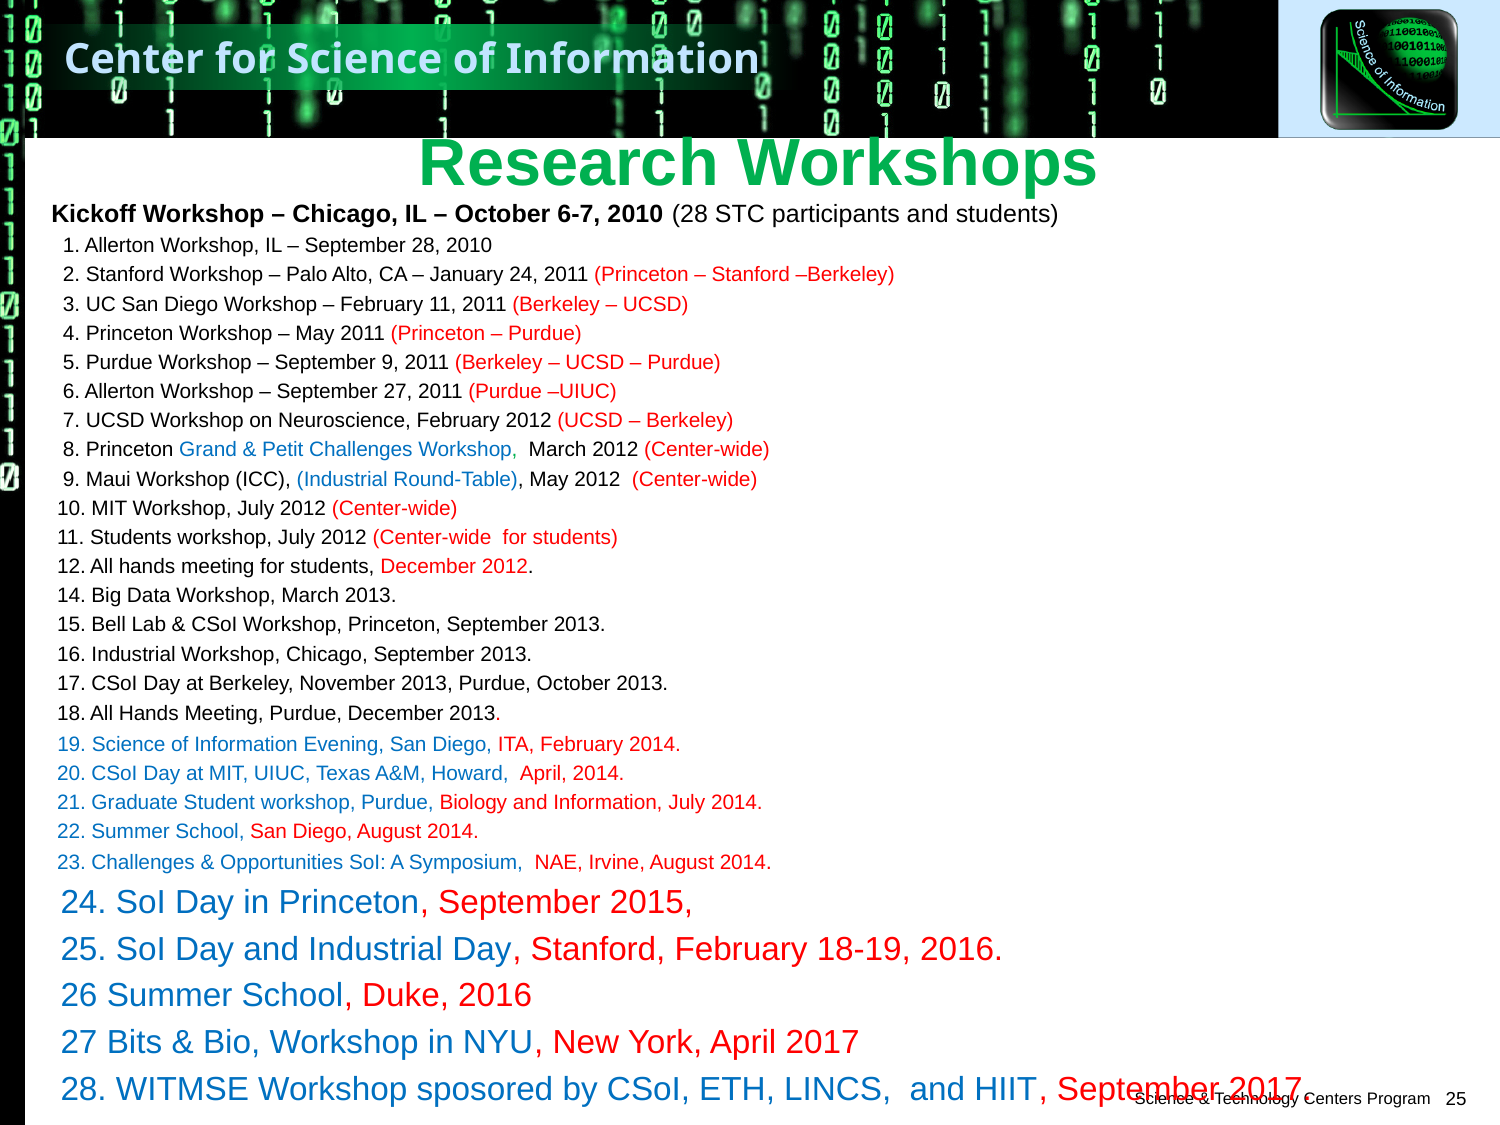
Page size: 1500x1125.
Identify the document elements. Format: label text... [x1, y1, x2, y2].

text_box Kickoff Workshop – Chicago, IL – October 6-7, 2010 (28 STC participants and students) 1. Allerton Workshop, IL – September 28, 2010 2. Stanford Workshop – Palo Alto, CA – January 24, 2011 (Princeton – Stanford –Berkeley) 3. UC San Diego Workshop – February 11, 2011 (Berkeley – UCSD) 4. Princeton Workshop – May 2011 (Princeton – Purdue) 5. Purdue Workshop – September 9, 2011 (Berkeley – UCSD – Purdue) 6. Allerton Workshop – September 27, 2011 (Purdue –UIUC) 7. UCSD Workshop on Neuroscience, February 2012 (UCSD – Berkeley) 8. Princeton Grand & Petit Challenges Workshop, March 2012 (Center-wide) 9. Maui Workshop (ICC), (Industrial Round-Table), May 2012 (Center-wide) 10. MIT Workshop, July 2012 (Center-wide) 11. Students workshop, July 2012 (Center-wide for students) 12. All hands meeting for students, December 2012. 14. Big Data Workshop, March 2013. 15. Bell Lab & CSoI Workshop, Princeton, September 2013. 16. Industrial Workshop, Chicago, September 2013. 17. CSoI Day at Berkeley, November 2013, Purdue, October 2013. 18. All Hands Meeting, Purdue, December 2013. 19. Science of Information Evening, San Diego, ITA, February 2014. 20. CSoI Day at MIT, UIUC, Texas A&M, Howard, April, 2014. 21. Graduate Student workshop, Purdue, Biology and Information, July 2014. 22. Summer School, San Diego, August 2014. 23. Challenges & Opportunities SoI: A Symposium, NAE, Irvine, August 2014. 24. SoI Day in Princeton, September 2015, 25. SoI Day and Industrial Day, Stanford, February 18-19, 2016. 26 Summer School, Duke, 2016 27 Bits & Bio, Workshop in NYU, New York, April 2017 28. WITMSE Workshop sposored by CSoI, ETH, LINCS, and HIIT, September 2017. [36, 190, 1464, 1115]
text_box Research Workshops [60, 111, 1440, 190]
picture [0, 0, 1218, 824]
picture [1320, 9, 1458, 130]
slide_number 25 [1381, 1068, 1482, 1125]
